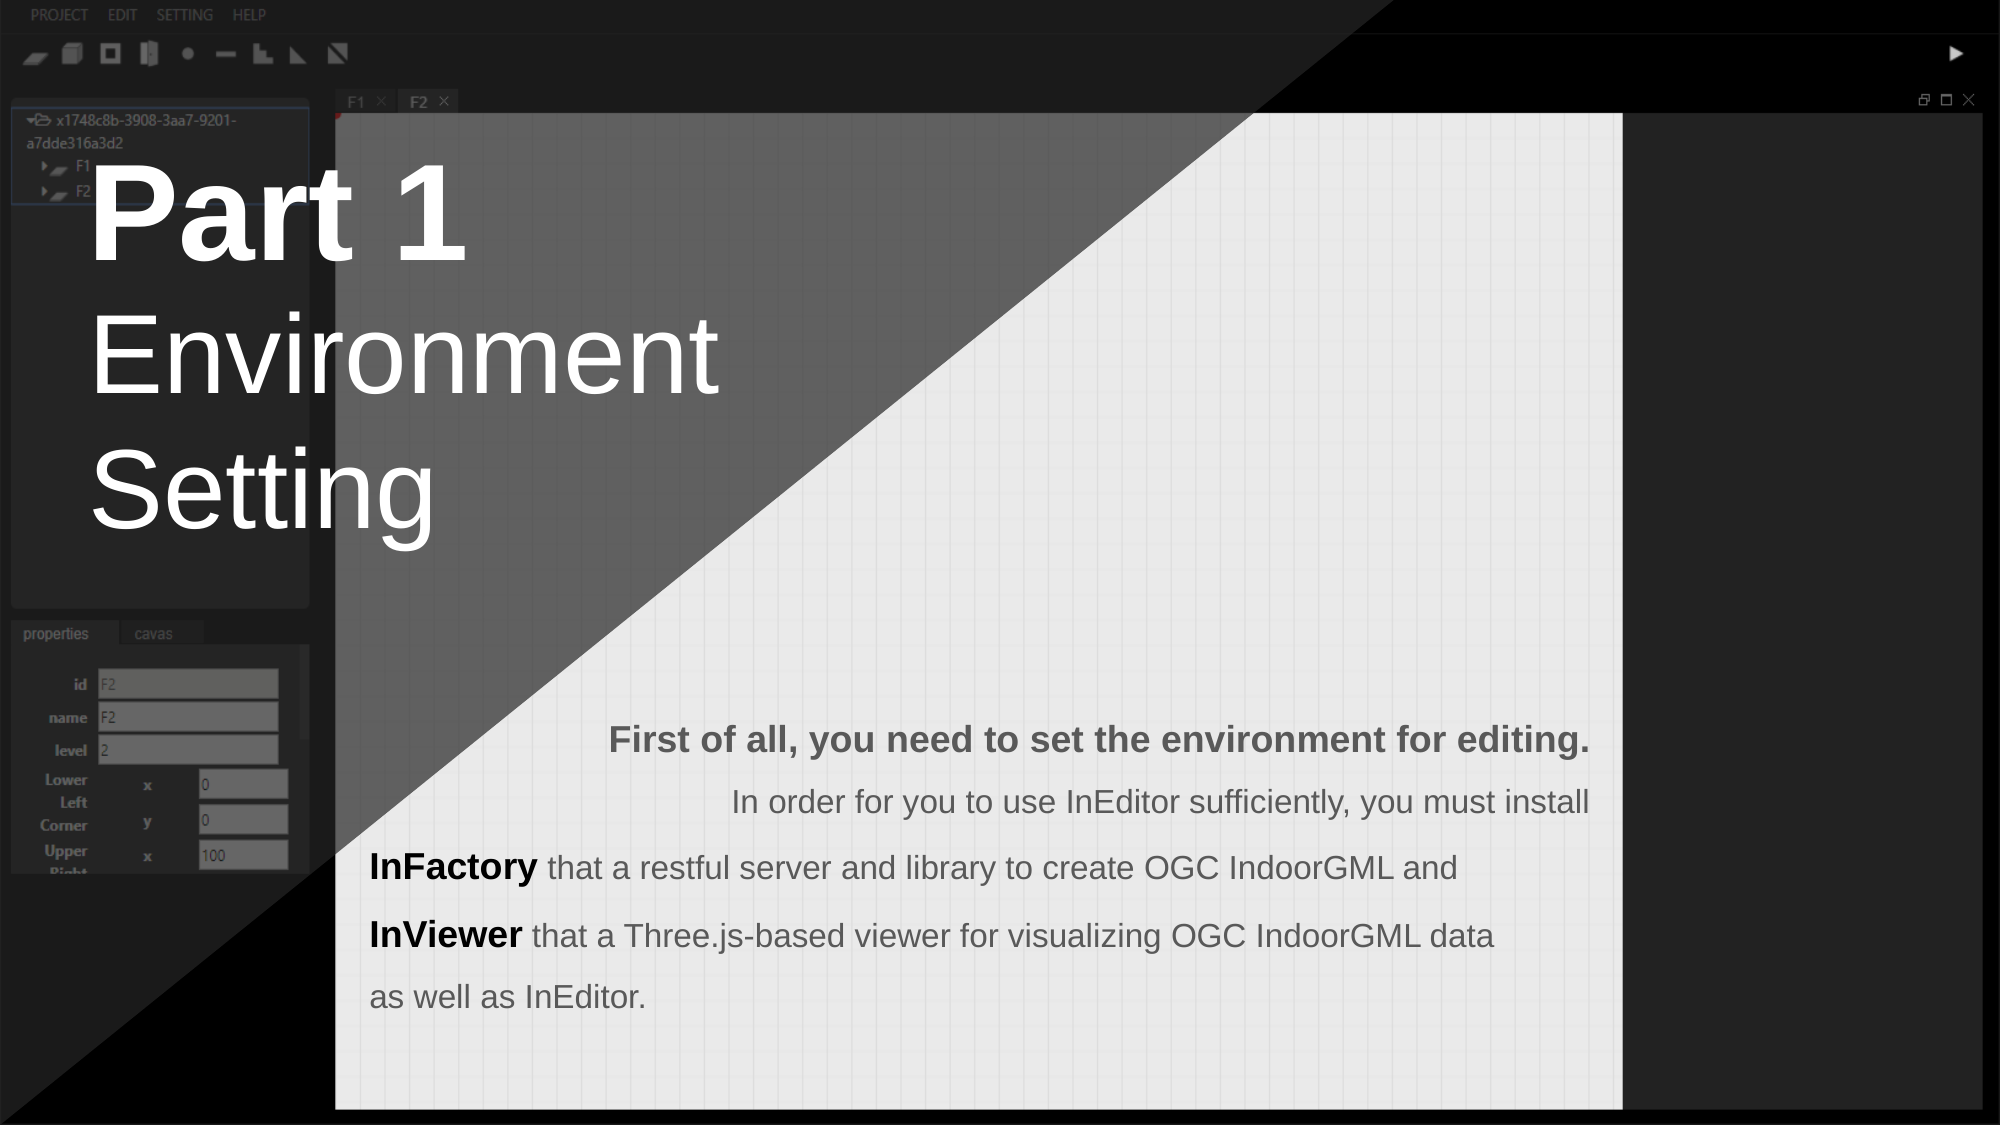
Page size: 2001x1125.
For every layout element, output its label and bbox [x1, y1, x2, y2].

picture [1394, 0, 2000, 1125]
text_box [0, 0, 1394, 1125]
